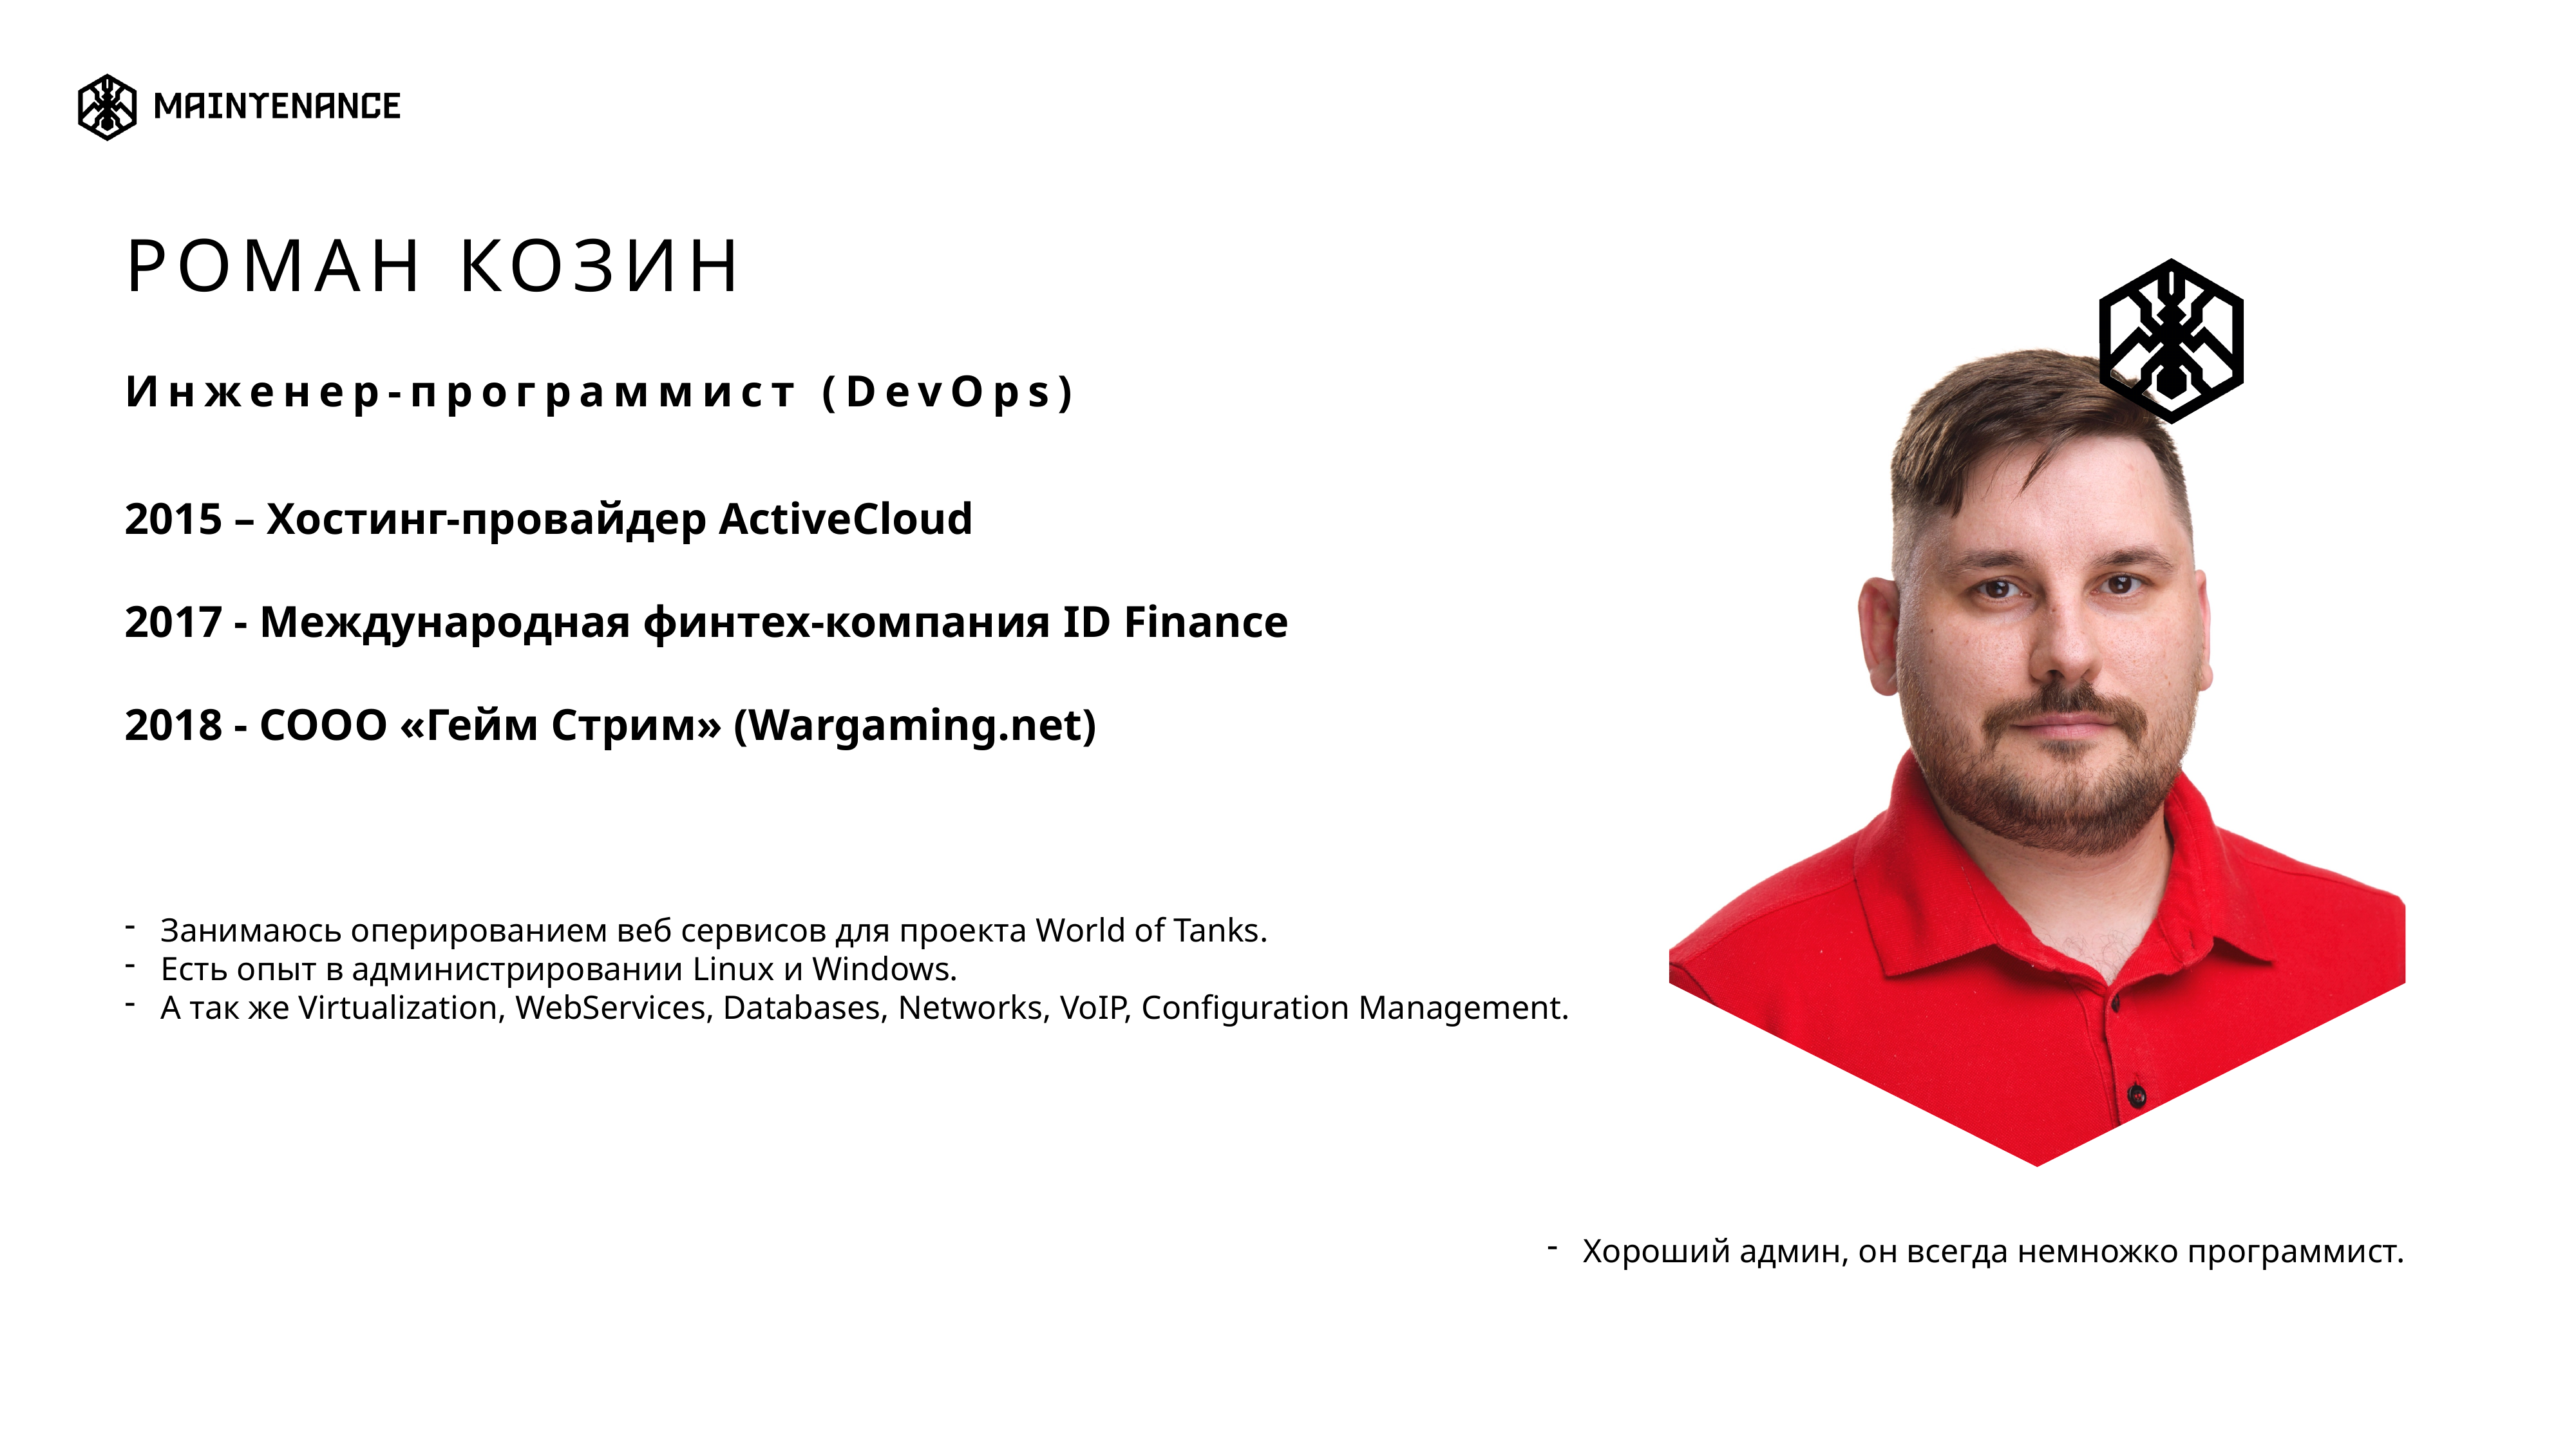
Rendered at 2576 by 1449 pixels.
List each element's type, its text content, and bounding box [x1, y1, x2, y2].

text_box Хороший админ, он всегда немножко программист. [124, 1230, 2406, 1269]
list Занимаюсь оперированием веб сервисов для проекта World of Tanks. Есть опыт в администрировании Linux и Windows. А так же Virtualization, WebServices, Databases, Networks, VoIP, Configuration Management. [124, 909, 1581, 1066]
picture [1669, 196, 2406, 1168]
picture [53, 48, 425, 166]
list Инженер-программист (DevOps) [124, 363, 1581, 416]
list 2015 – Хостинг-провайдер ActiveCloud 2017 - Международная финтех-компания ID Finance 2018 - СООО «Гейм Стрим» (Wargaming.net) [124, 491, 1581, 804]
list РОМАН КОЗИН [124, 219, 1802, 307]
